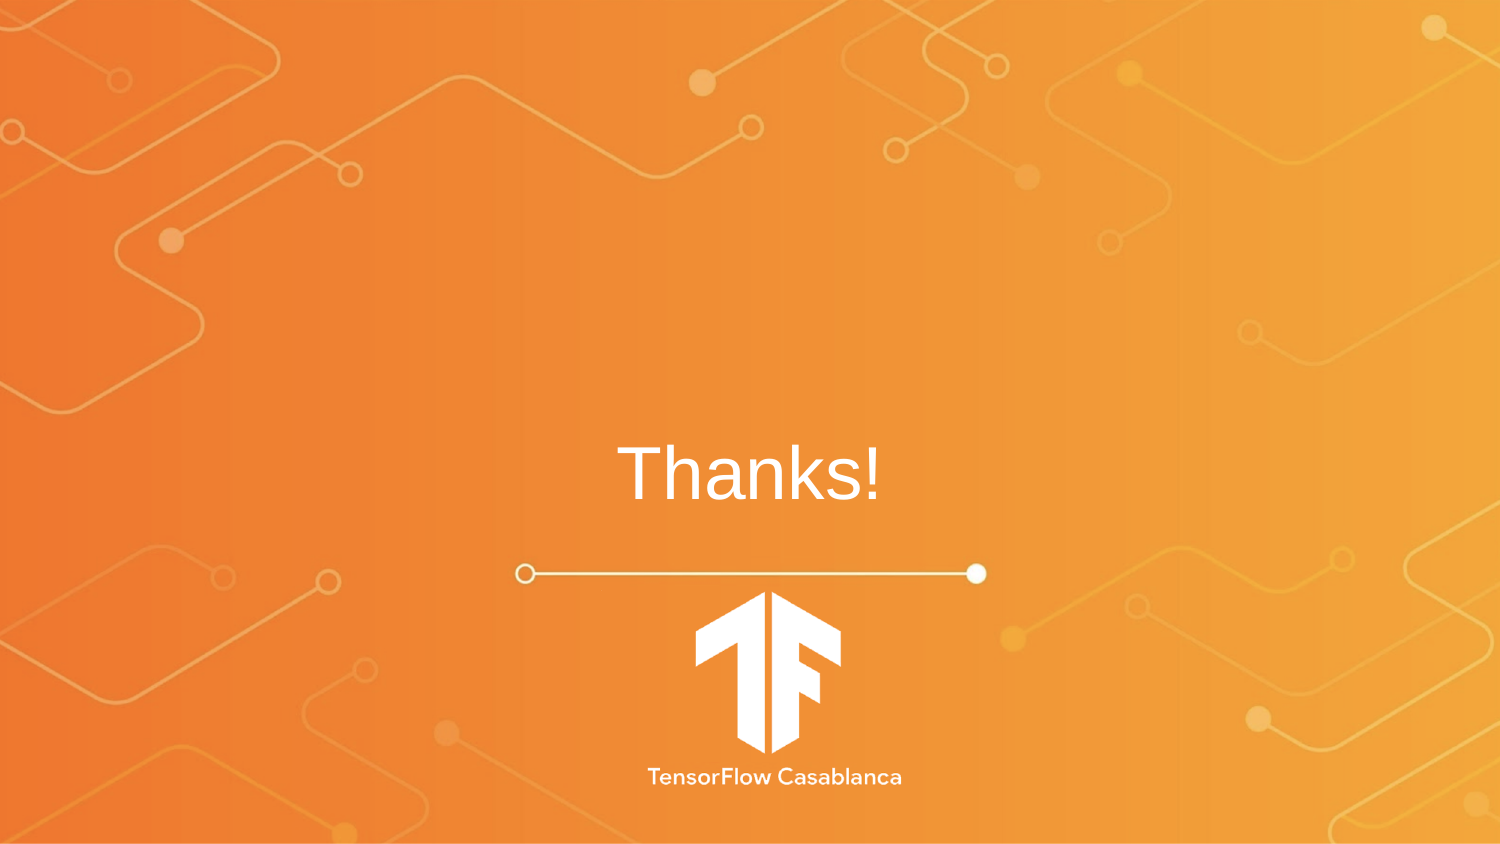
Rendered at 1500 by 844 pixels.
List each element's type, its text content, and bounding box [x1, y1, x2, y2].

picture [0, 0, 1500, 844]
text_box Thanks! [383, 406, 1117, 525]
